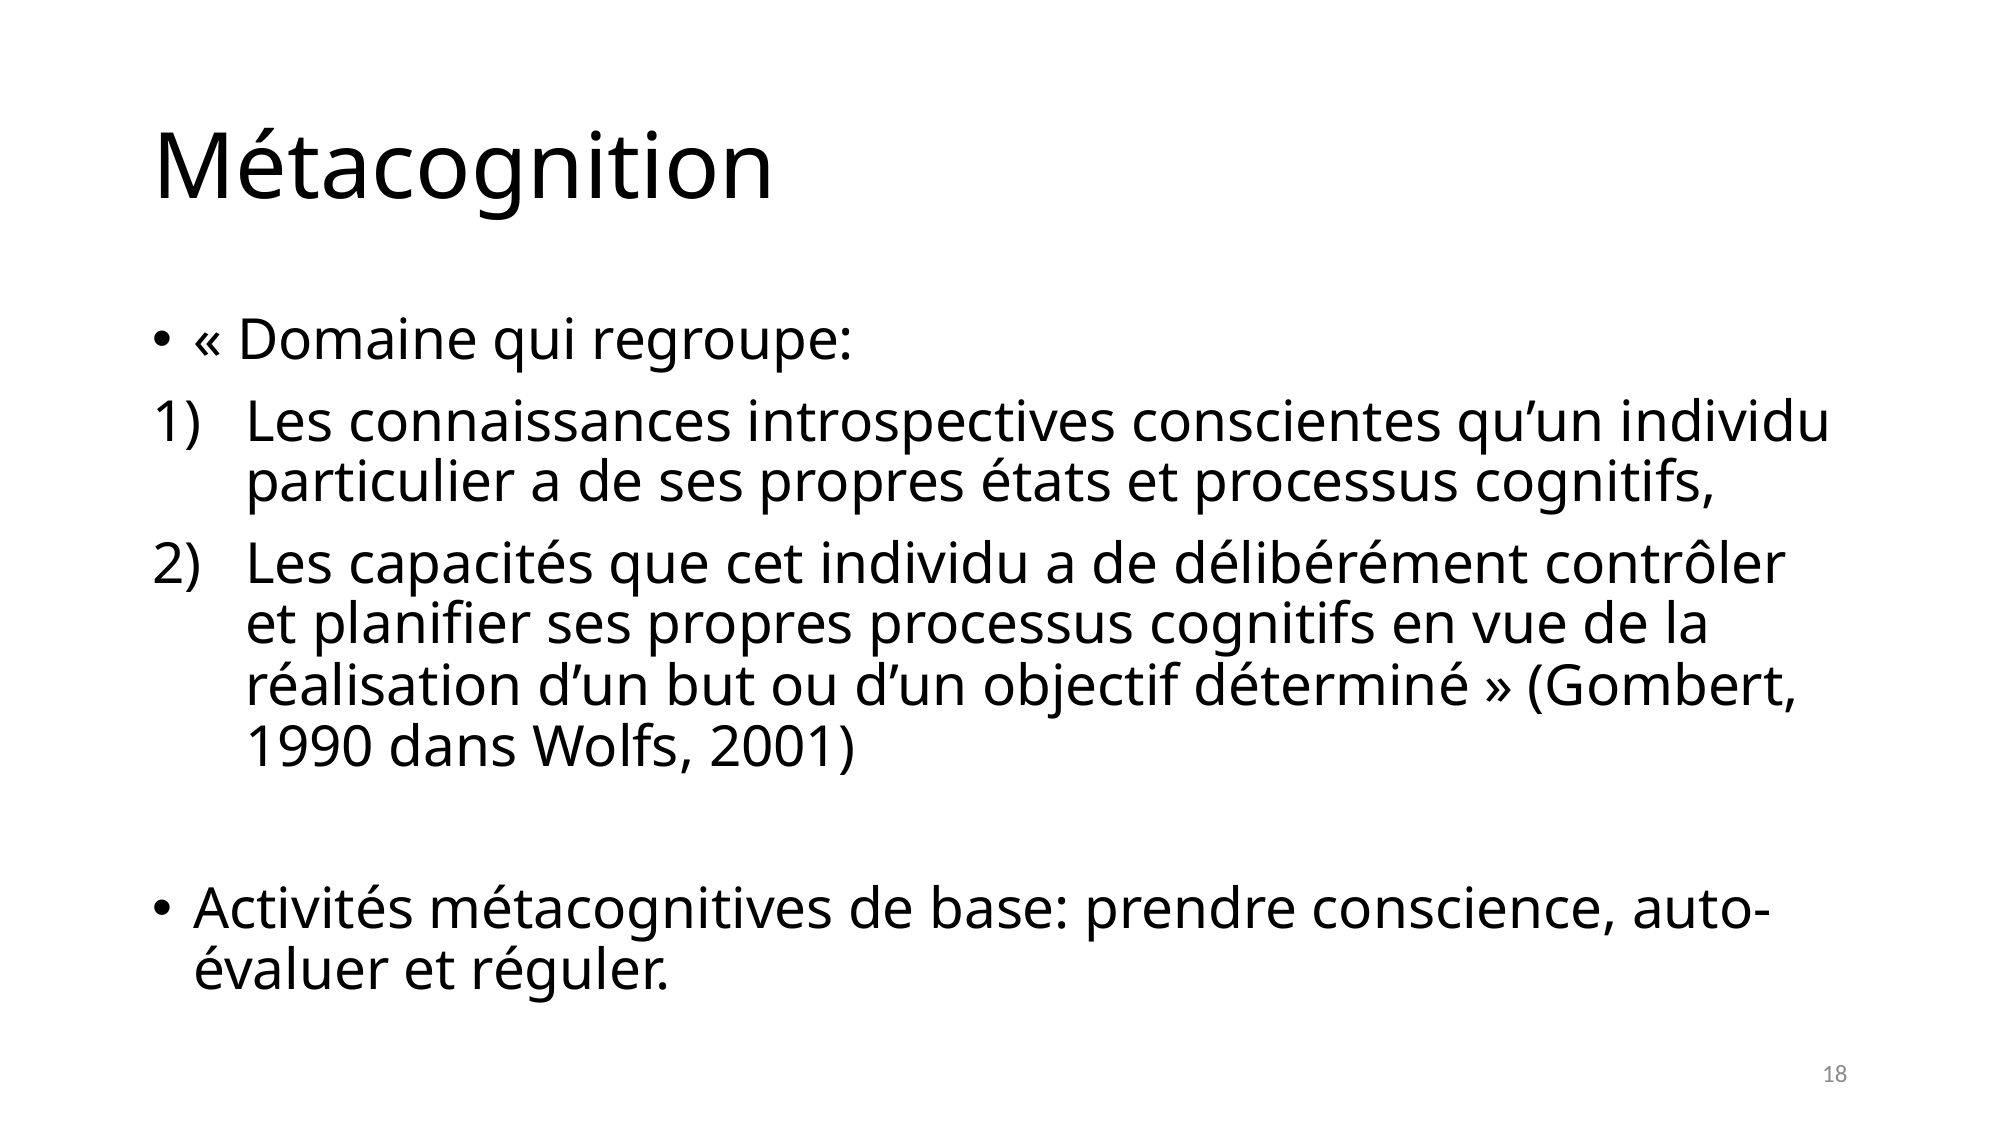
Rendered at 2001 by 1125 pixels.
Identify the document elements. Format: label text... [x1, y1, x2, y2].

text_box « Domaine qui regroupe: Les connaissances introspectives conscientes qu’un individu particulier a de ses propres états et processus cognitifs, Les capacités que cet individu a de délibérément contrôler et planifier ses propres processus cognitifs en vue de la réalisation d’un but ou d’un objectif déterminé » (Gombert, 1990 dans Wolfs, 2001) Activités métacognitives de base: prendre conscience, auto-évaluer et réguler. [137, 299, 1863, 1014]
text_box 18 [1412, 1042, 1863, 1103]
text_box Métacognition [137, 59, 1863, 278]
